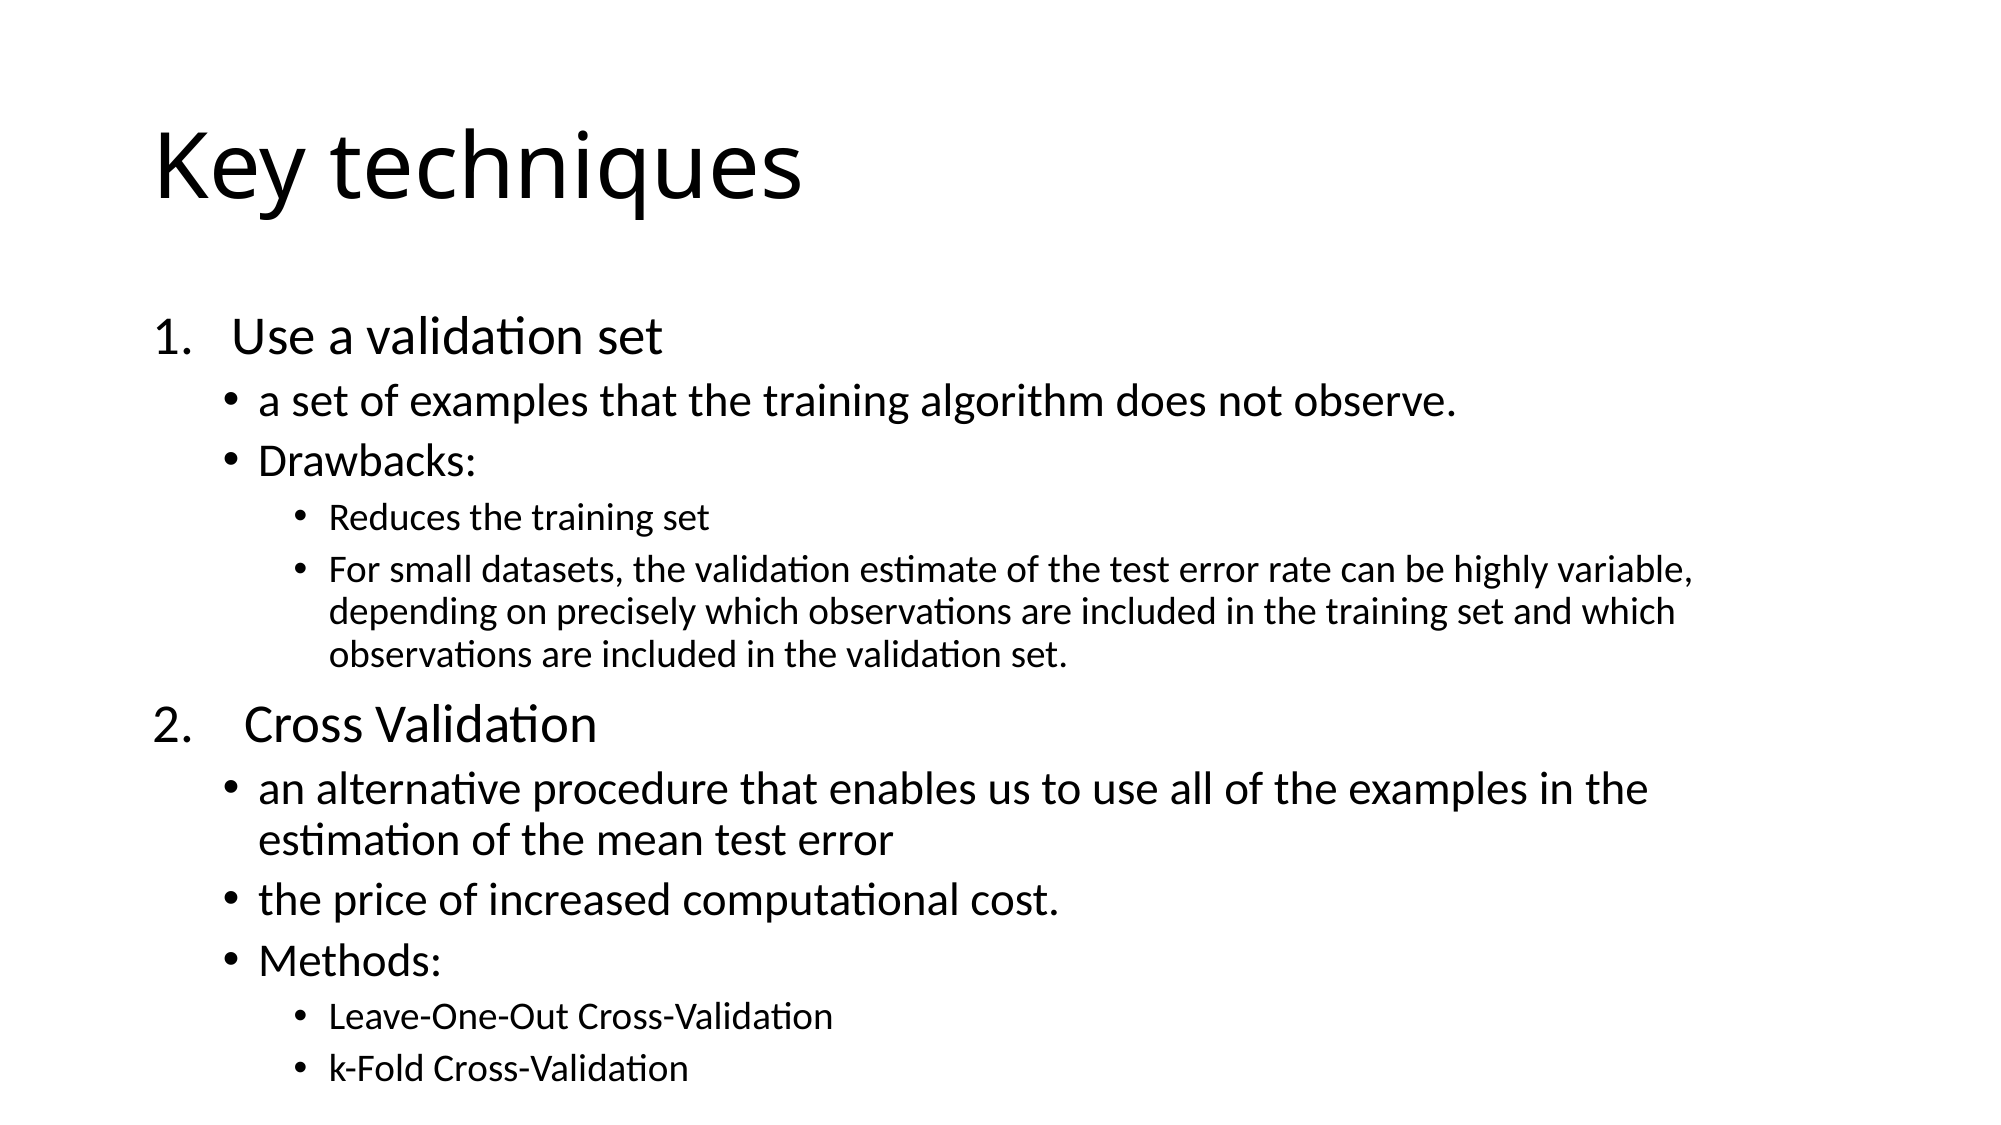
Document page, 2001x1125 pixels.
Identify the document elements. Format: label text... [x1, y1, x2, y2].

title Key techniques [137, 59, 1863, 278]
list Use a validation set a set of examples that the training algorithm does not observe. Drawbacks: Reduces the training set For small datasets, the validation estimate of the test error rate can be highly variable, depending on precisely which observations are included in the training set and which observations are included in the validation set. Cross Validation an alternative procedure that enables us to use all of the examples in the estimation of the mean test error the price of increased computational cost. Methods: Leave-One-Out Cross-Validation k-Fold Cross-Validation [137, 299, 1863, 1105]
